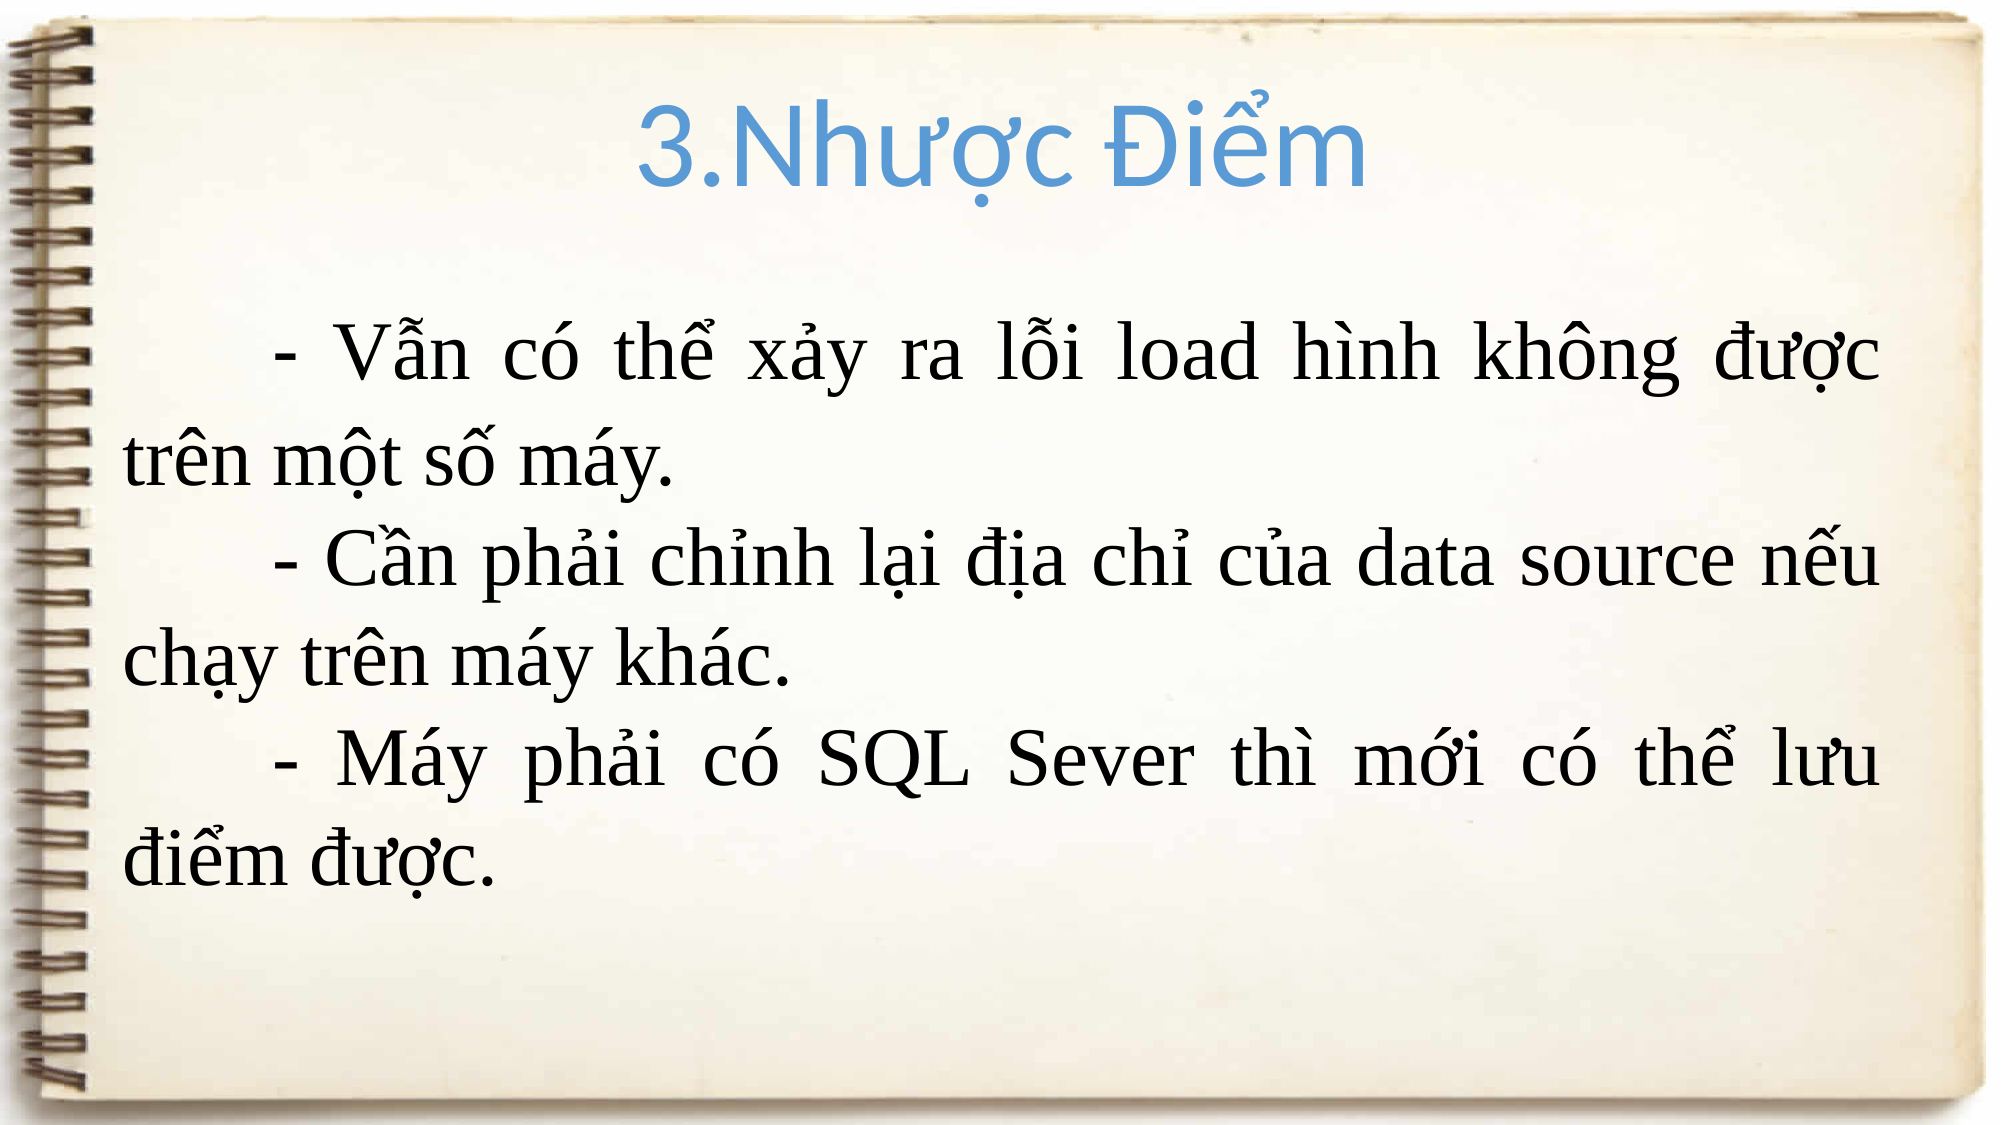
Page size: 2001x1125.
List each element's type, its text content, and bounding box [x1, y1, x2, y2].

picture [0, 0, 2001, 1125]
text_box - Vẫn có thể xảy ra lỗi load hình không được trên một số máy. - Cần phải chỉnh lại địa chỉ của data source nếu chạy trên máy khác. - Máy phải có SQL Sever thì mới có thể lưu điểm được. [107, 259, 1899, 910]
text_box 3.Nhược Điểm [434, 54, 1572, 219]
